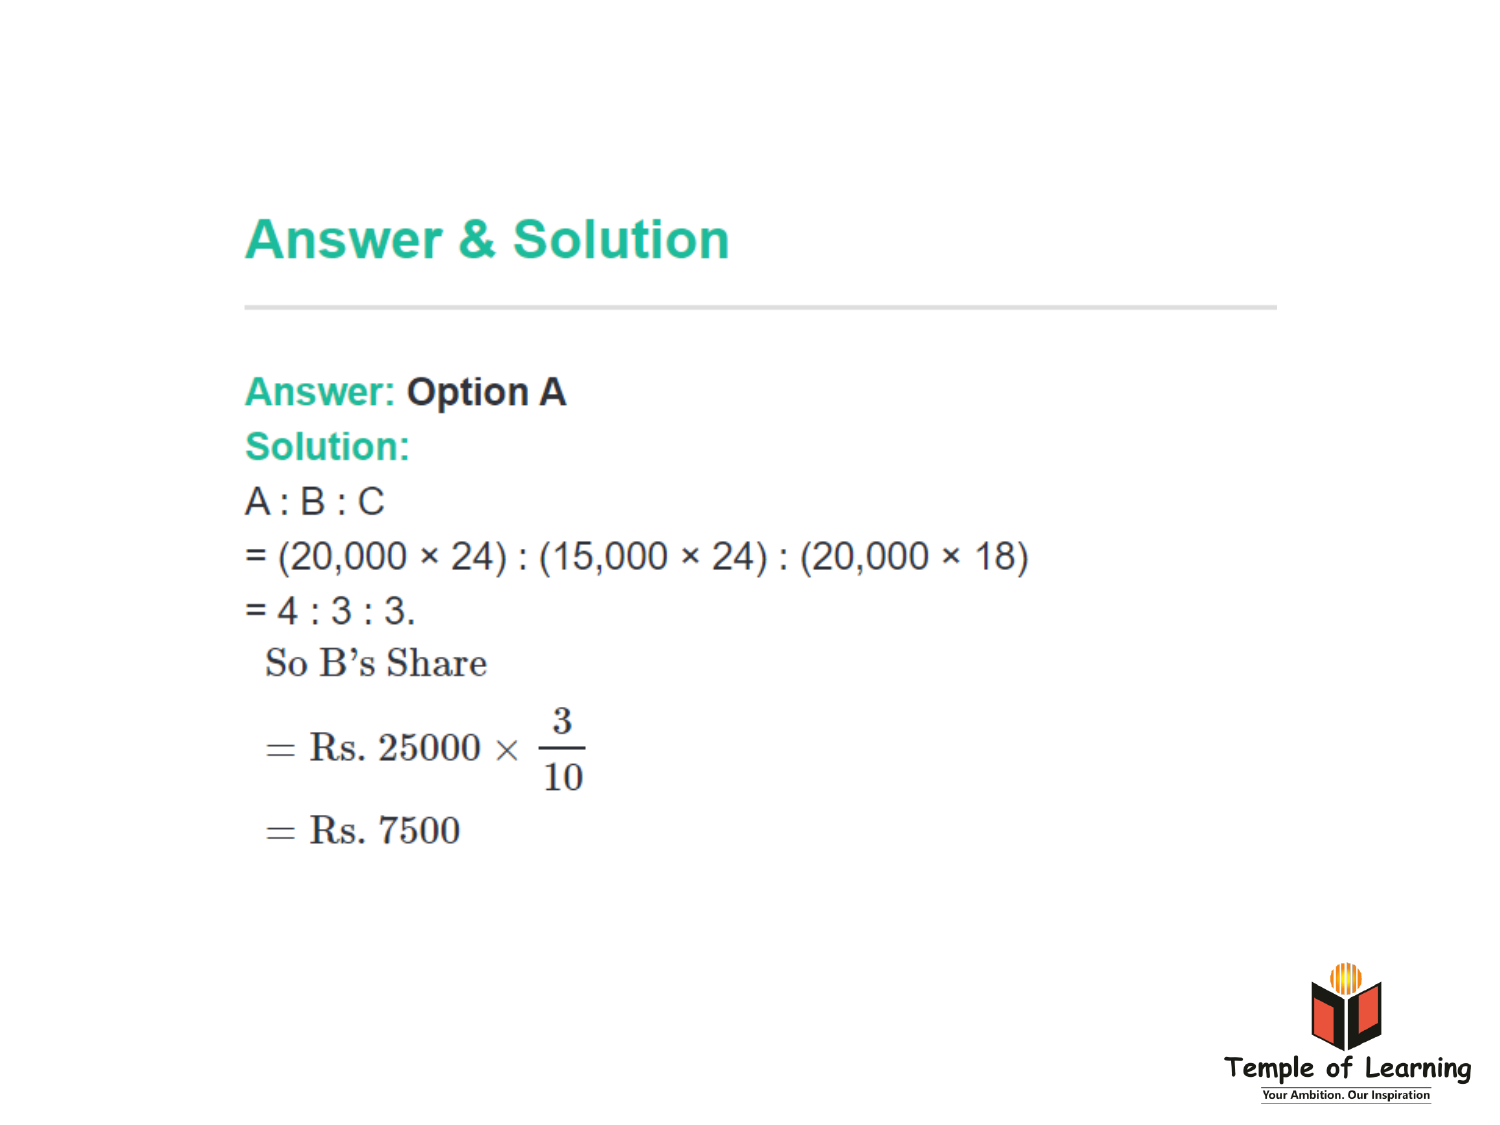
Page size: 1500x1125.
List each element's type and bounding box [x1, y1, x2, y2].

picture [1224, 962, 1471, 1104]
picture [223, 199, 1277, 887]
